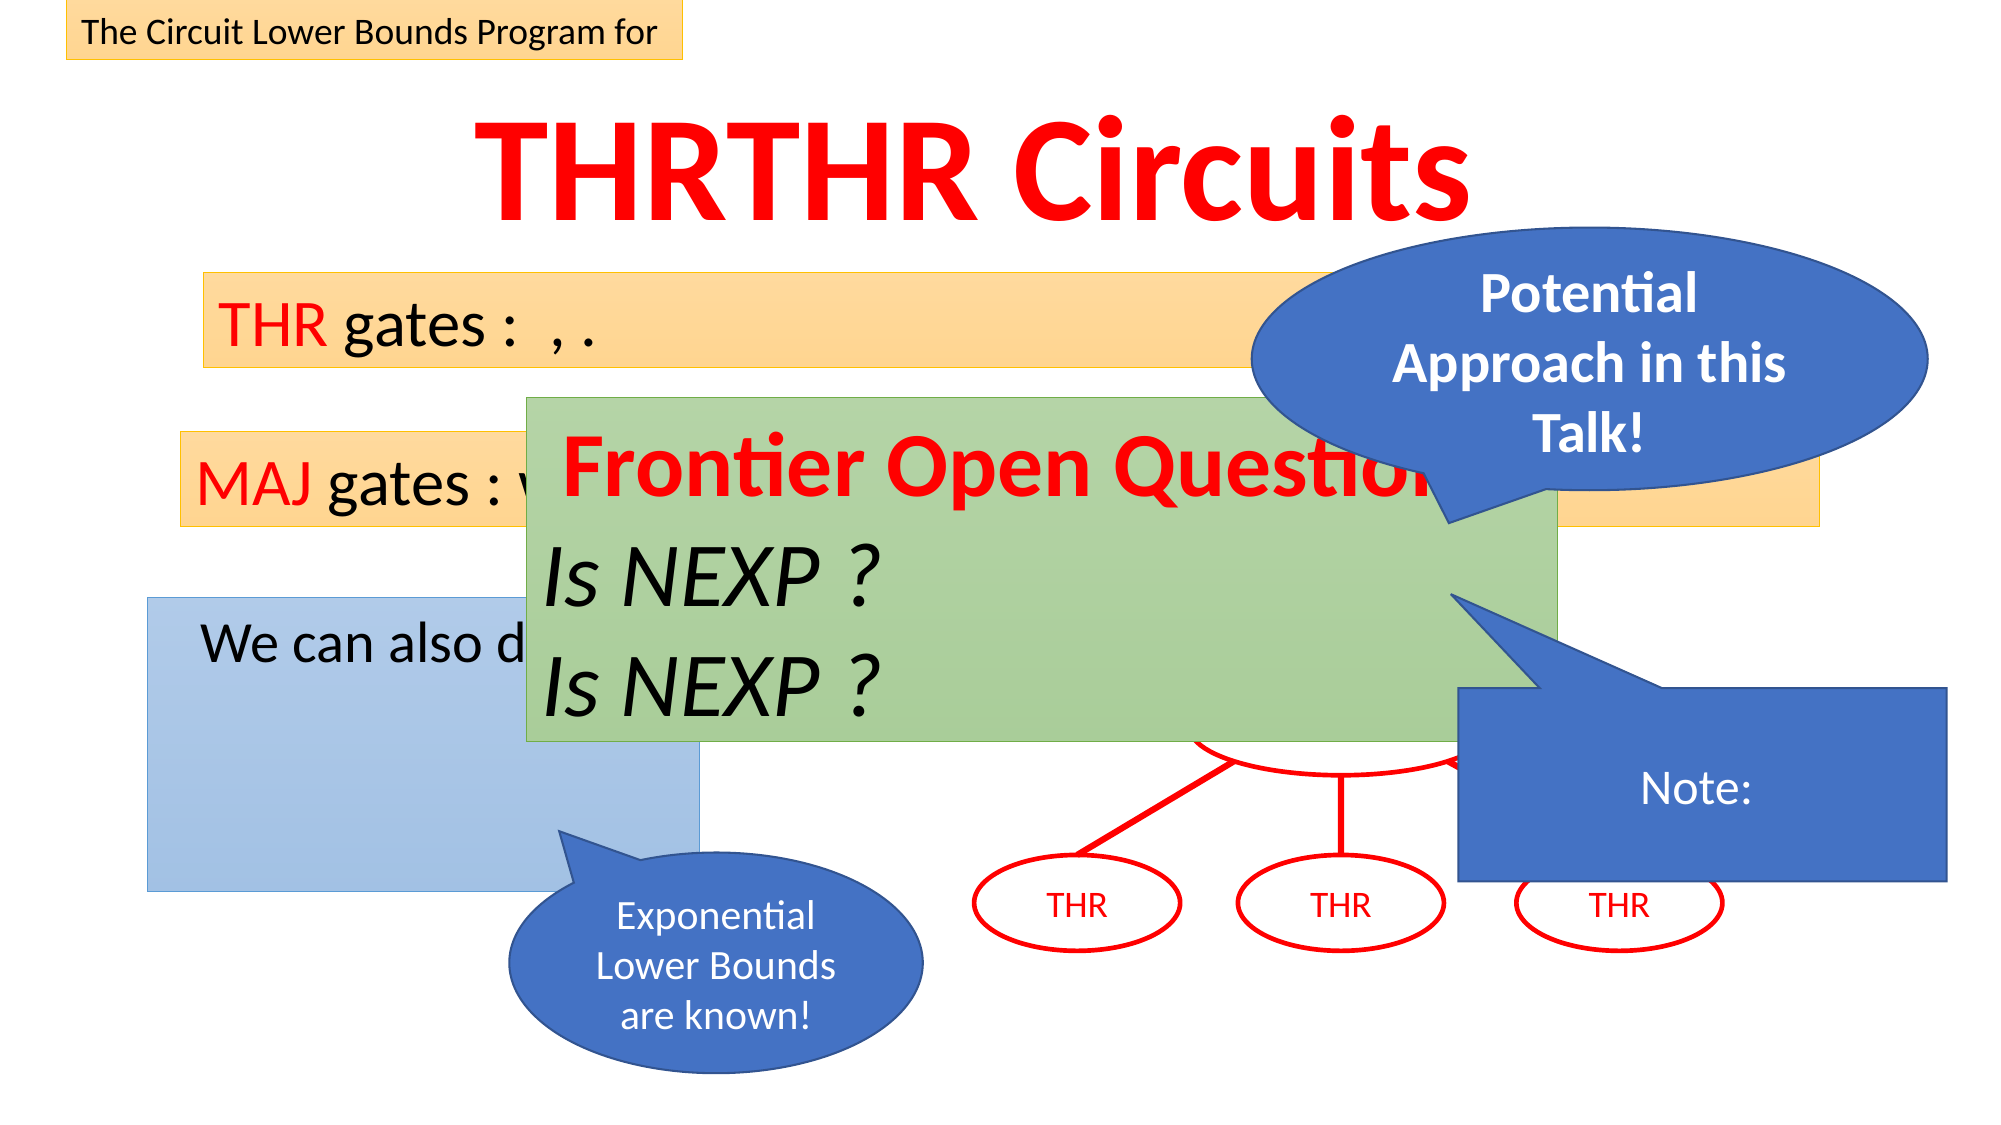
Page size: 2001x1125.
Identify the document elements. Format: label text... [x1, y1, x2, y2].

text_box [1447, 761, 1620, 855]
text_box THR [1236, 853, 1445, 952]
text_box Exponential Lower Bounds are known! [508, 829, 924, 1075]
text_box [1077, 761, 1234, 855]
text_box Potential Approach in this Talk! [1250, 226, 1929, 525]
text_box [23, 72, 1977, 230]
text_box THR [1515, 883, 1724, 952]
text_box THR [973, 853, 1182, 952]
text_box THR [1195, 742, 1457, 777]
